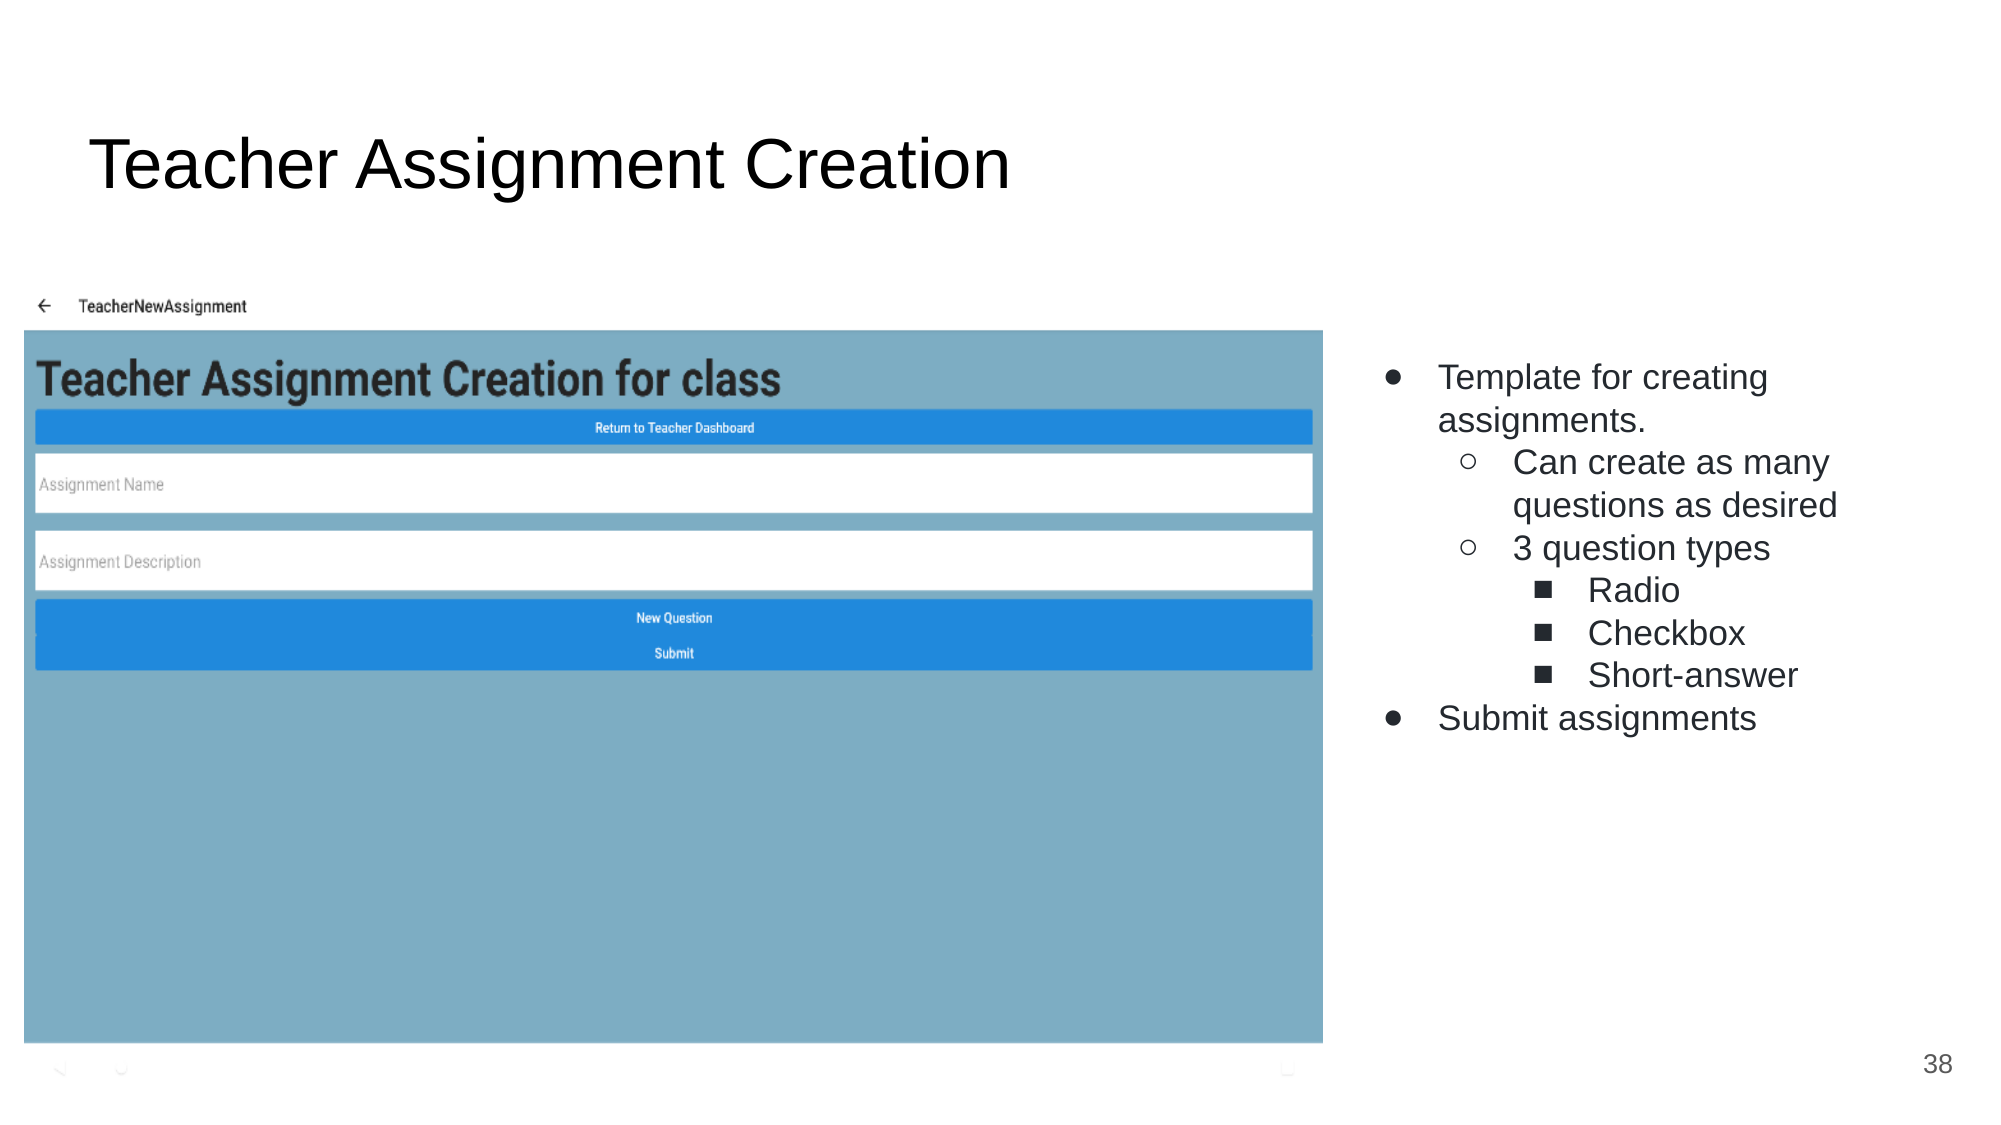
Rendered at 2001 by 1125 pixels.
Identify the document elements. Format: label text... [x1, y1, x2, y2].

title Teacher Assignment Creation [68, 97, 1932, 223]
picture [24, 274, 1324, 1092]
text_box Template for creating assignments. Can create as many questions as desired 3 question types Radio Checkbox Short-answer Submit assignments [1347, 296, 1932, 1067]
slide_number ‹#› [1853, 1019, 1974, 1106]
